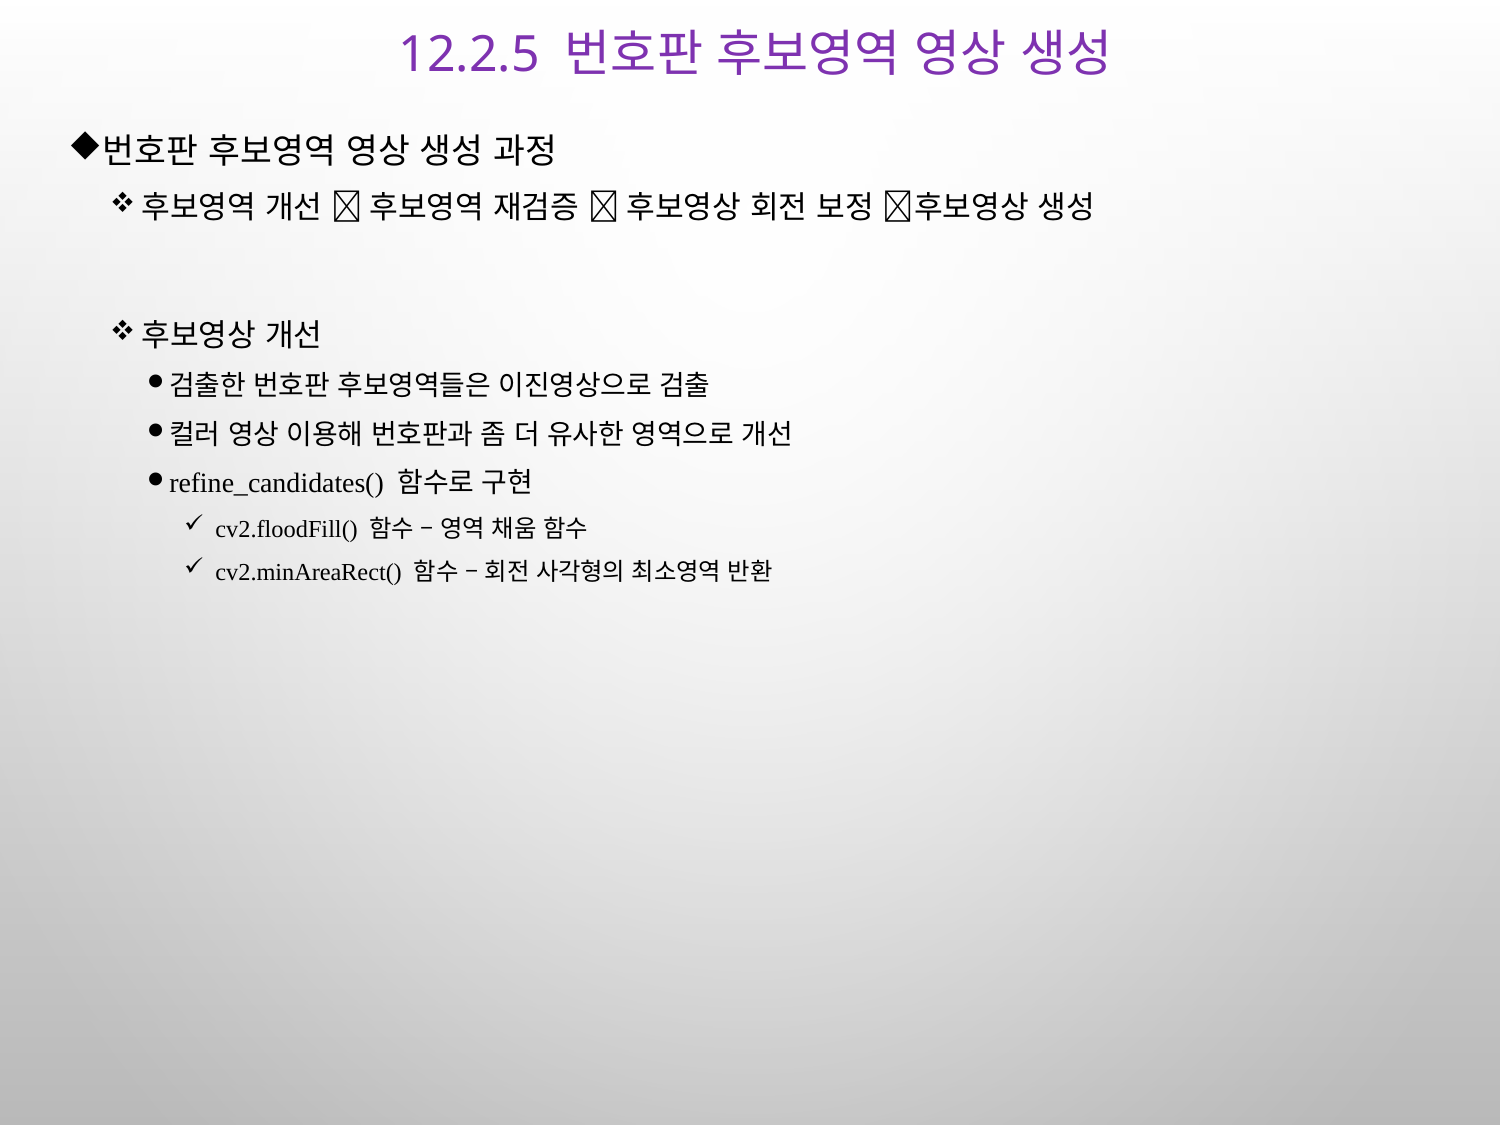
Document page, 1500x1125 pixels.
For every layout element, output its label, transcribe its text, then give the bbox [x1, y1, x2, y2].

list 번호판 후보영역 영상 생성 과정 후보영역 개선  후보영역 재검증  후보영상 회전 보정 후보영상 생성 후보영상 개선 검출한 번호판 후보영역들은 이진영상으로 검출 컬러 영상 이용해 번호판과 좀 더 유사한 영역으로 개선 refine_candidates() 함수로 구현 cv2.floodFill() 함수 – 영역 채움 함수 cv2.minAreaRect() 함수 – 회전 사각형의 최소영역 반환 [53, 113, 1459, 1102]
title 12.2.5 번호판 후보영역 영상 생성 [53, 4, 1459, 107]
picture [0, 0, 1500, 1125]
